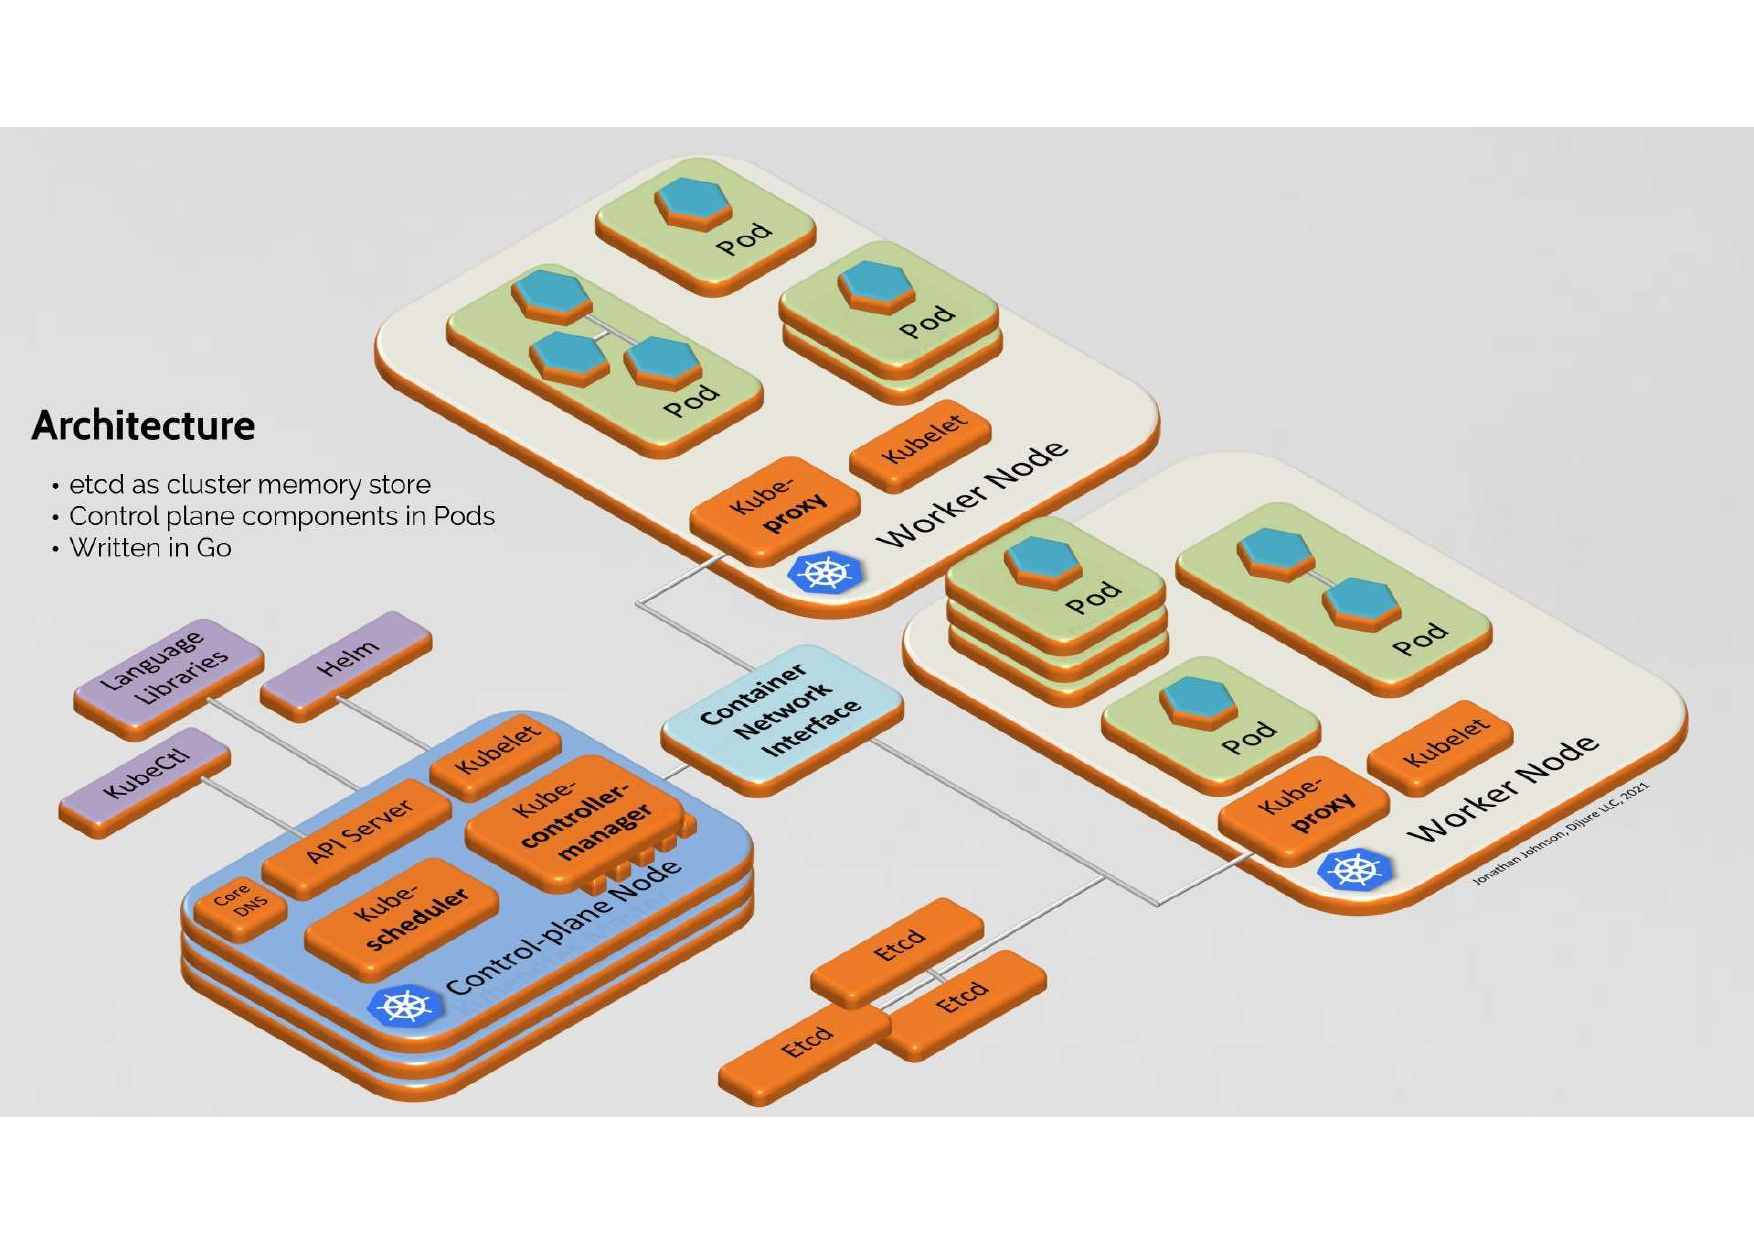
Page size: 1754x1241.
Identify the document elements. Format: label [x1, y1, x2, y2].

picture [0, 127, 1754, 1117]
